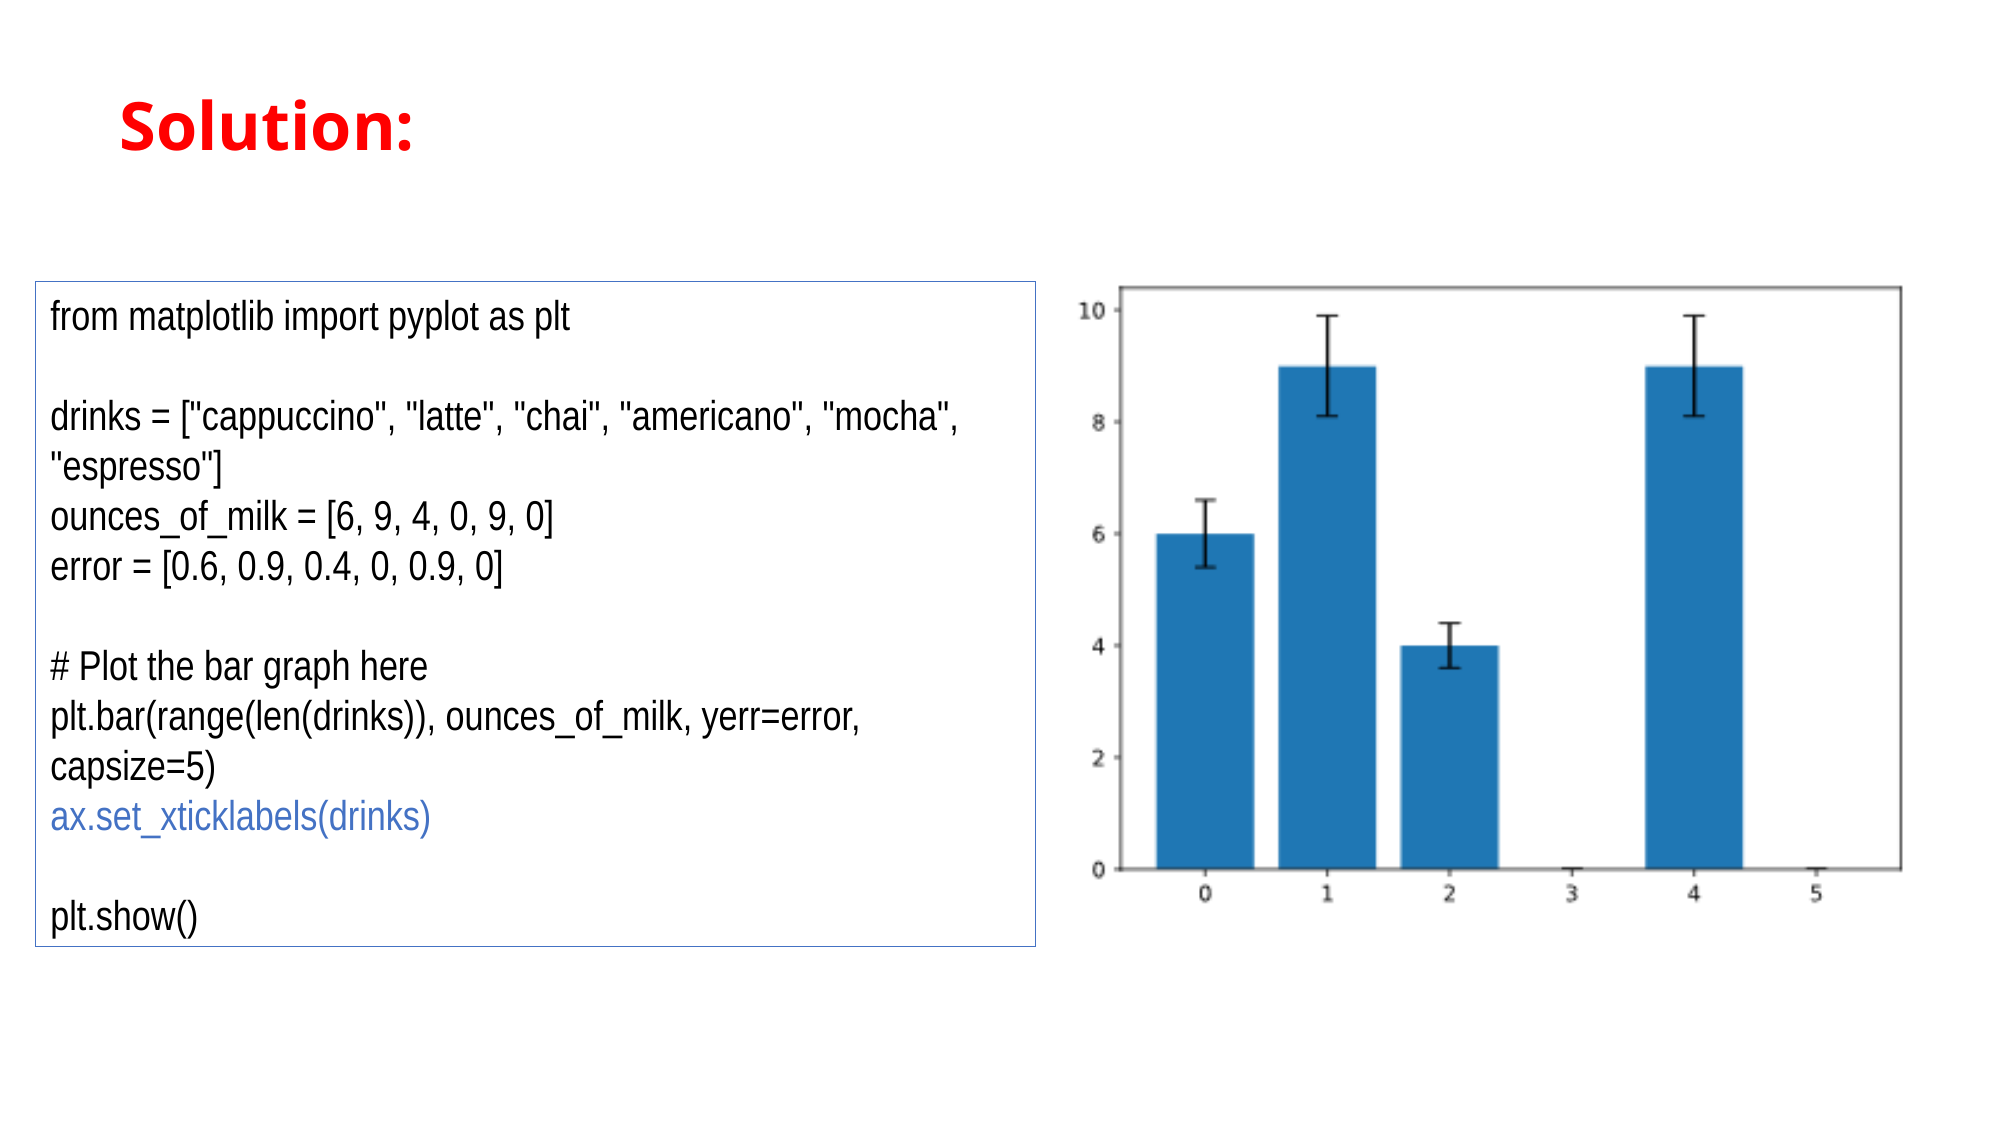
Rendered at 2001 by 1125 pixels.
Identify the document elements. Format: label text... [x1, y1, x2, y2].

picture [1060, 270, 1929, 913]
text_box from matplotlib import pyplot as plt drinks = ["cappuccino", "latte", "chai", "americano", "mocha", "espresso"] ounces_of_milk = [6, 9, 4, 0, 9, 0] error = [0.6, 0.9, 0.4, 0, 0.9, 0] # Plot the bar graph here plt.bar(range(len(drinks)), ounces_of_milk, yerr=error, capsize=5) ax.set_xticklabels(drinks) plt.show() [35, 281, 1036, 947]
title Solution: [104, 59, 1863, 198]
